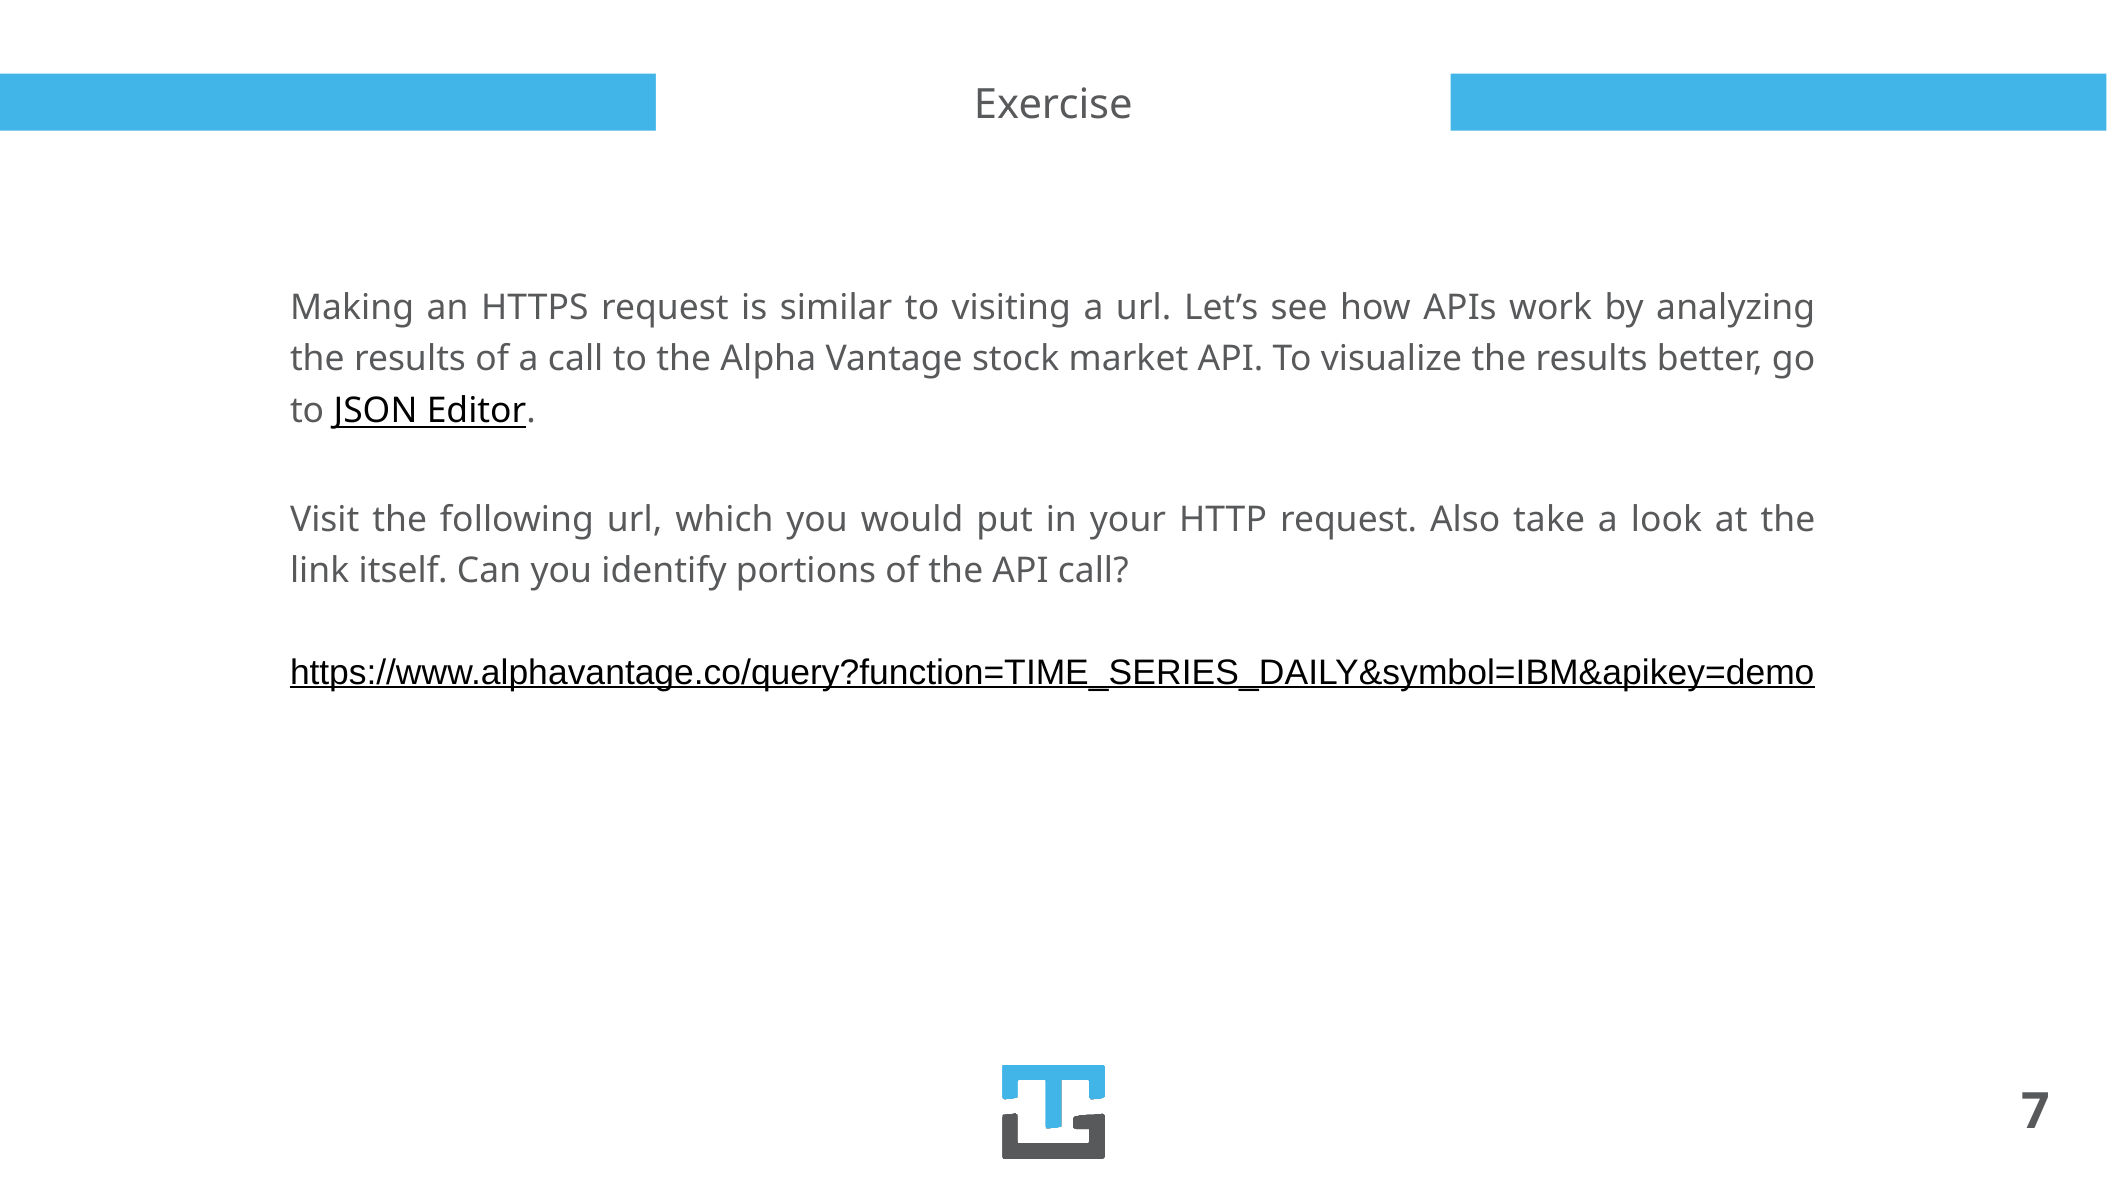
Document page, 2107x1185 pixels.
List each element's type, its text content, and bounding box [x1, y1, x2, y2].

title Exercise [655, 61, 1451, 143]
picture [965, 1065, 1141, 1161]
text_box Making an HTTPS request is similar to visiting a url. Let’s see how APIs work by analyzing the results of a call to the Alpha Vantage stock market API. To visualize the results better, go to JSON Editor. Visit the following url, which you would put in your HTTP request. Also take a look at the link itself. Can you identify portions of the API call? https://www.alphavantage.co/query?function=TIME_SERIES_DAILY&symbol=IBM&apikey=demo [274, 268, 1832, 874]
